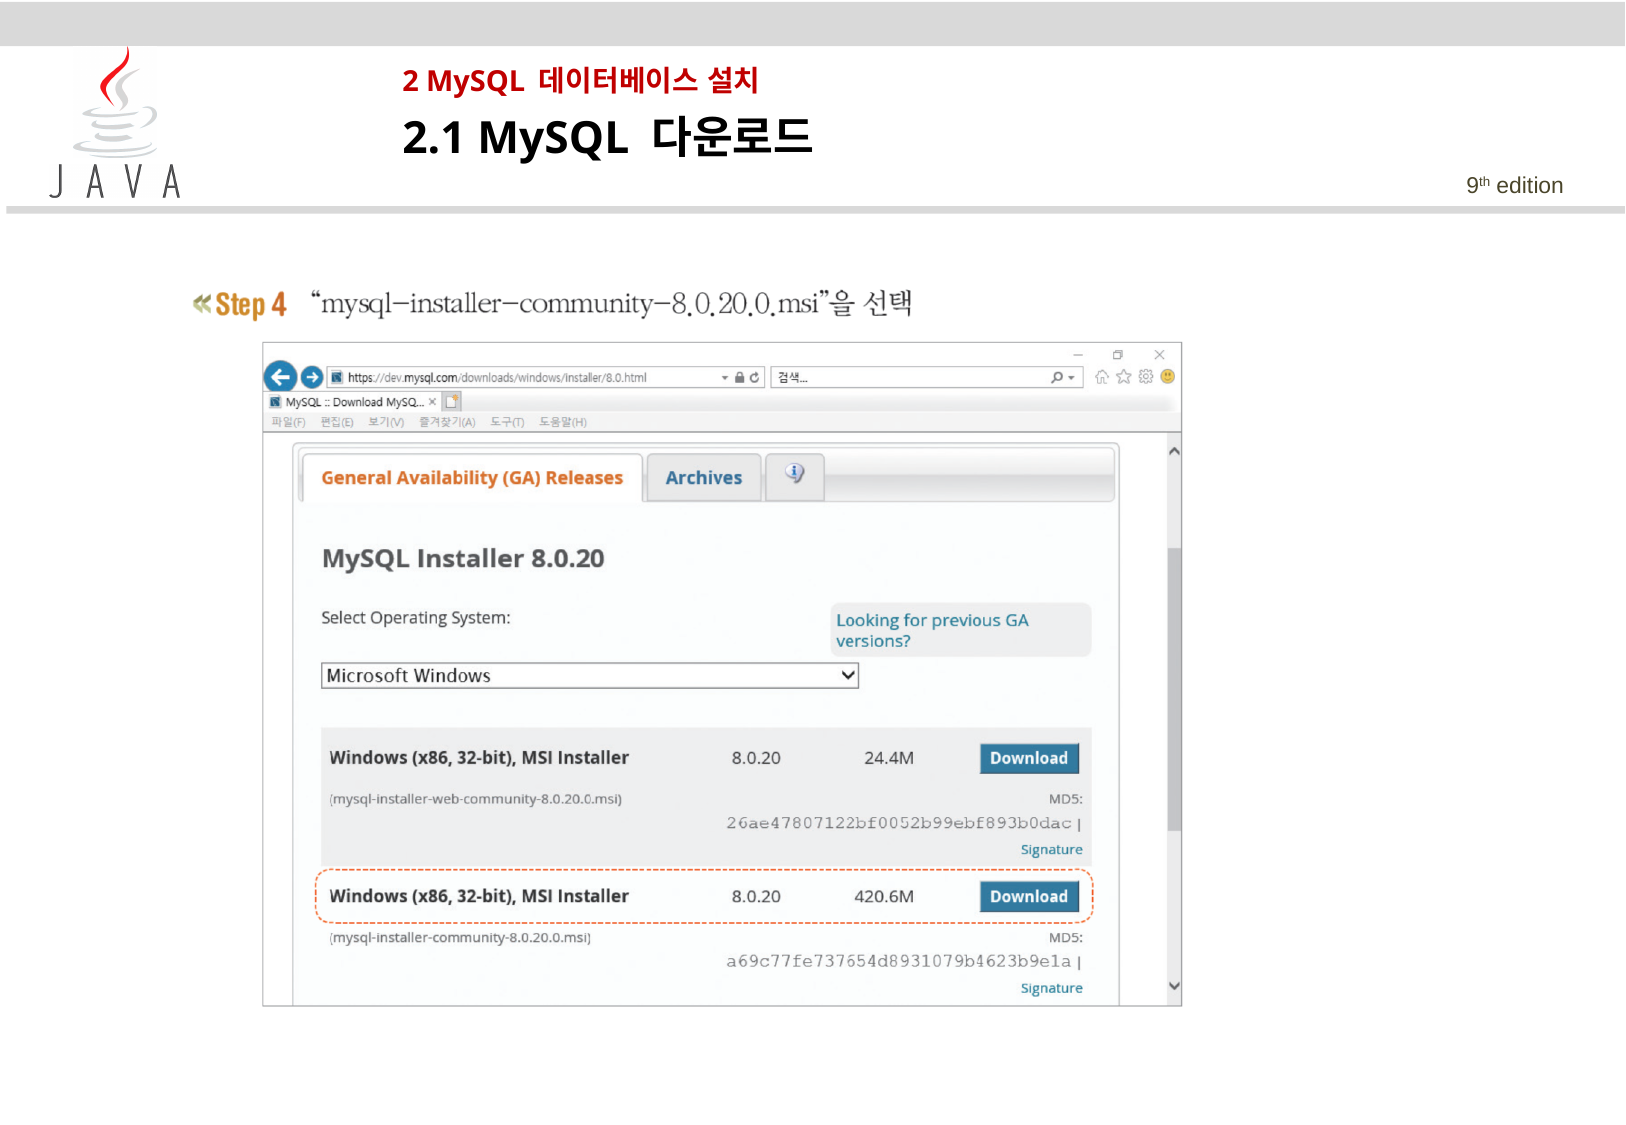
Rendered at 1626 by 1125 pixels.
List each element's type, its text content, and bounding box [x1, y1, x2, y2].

title 2 MySQL 데이터베이스 설치 [387, 54, 1393, 105]
picture [174, 274, 1197, 1029]
picture [73, 46, 157, 158]
list 2.1 MySQL 다운로드 [387, 101, 1545, 171]
picture [49, 164, 180, 198]
